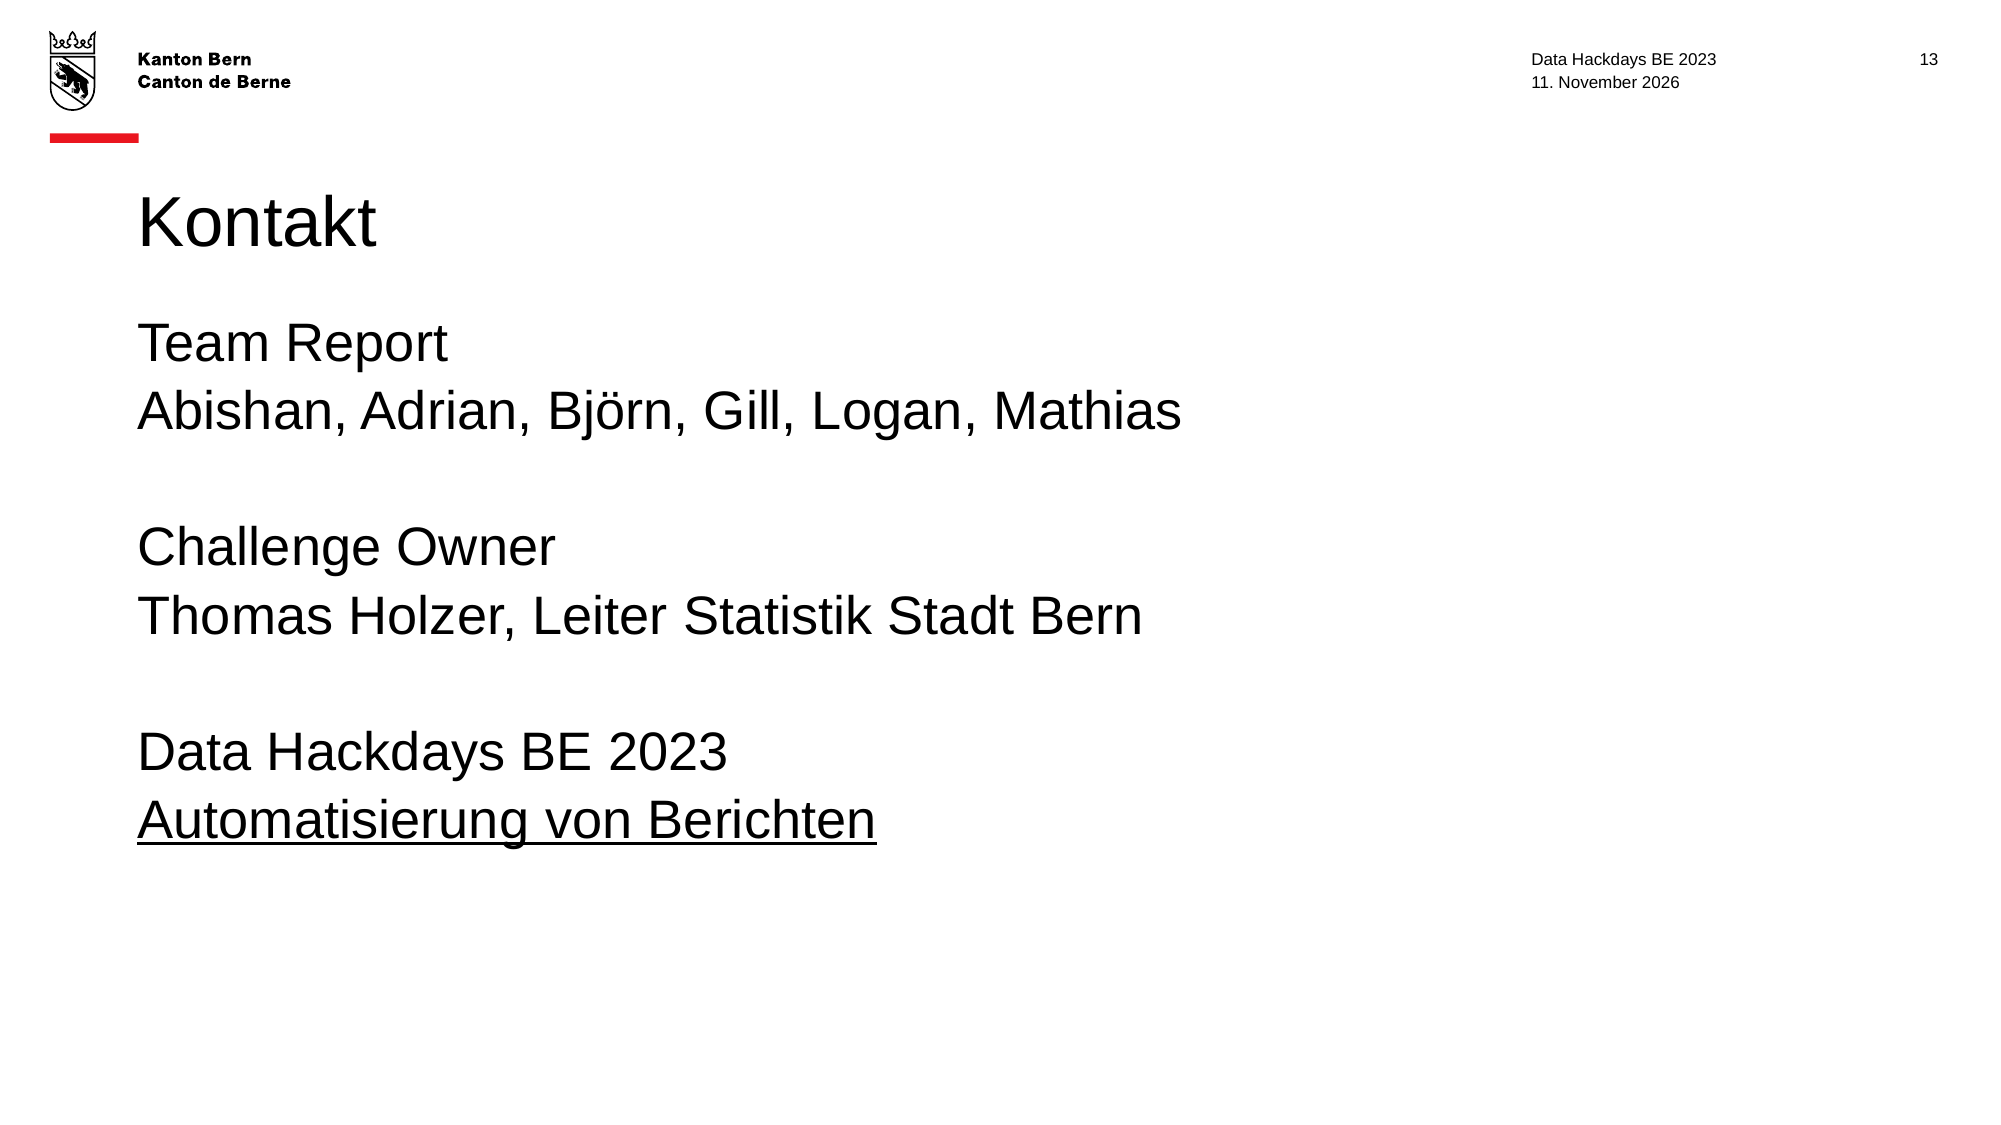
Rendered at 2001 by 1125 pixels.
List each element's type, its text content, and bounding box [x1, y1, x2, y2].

list Team Report Abishan, Adrian, Björn, Gill, Logan, Mathias Challenge Owner Thomas Holzer, Leiter Statistik Stadt Bern Data Hackdays BE 2023 Automatisierung von Berichten [137, 303, 1940, 1071]
slide_number 13 [1885, 48, 1939, 67]
title Kontakt [137, 175, 1940, 278]
slide_number 13. Mai 2023 [1531, 71, 1875, 89]
footer Data Hackdays BE 2023 [1531, 48, 1875, 70]
